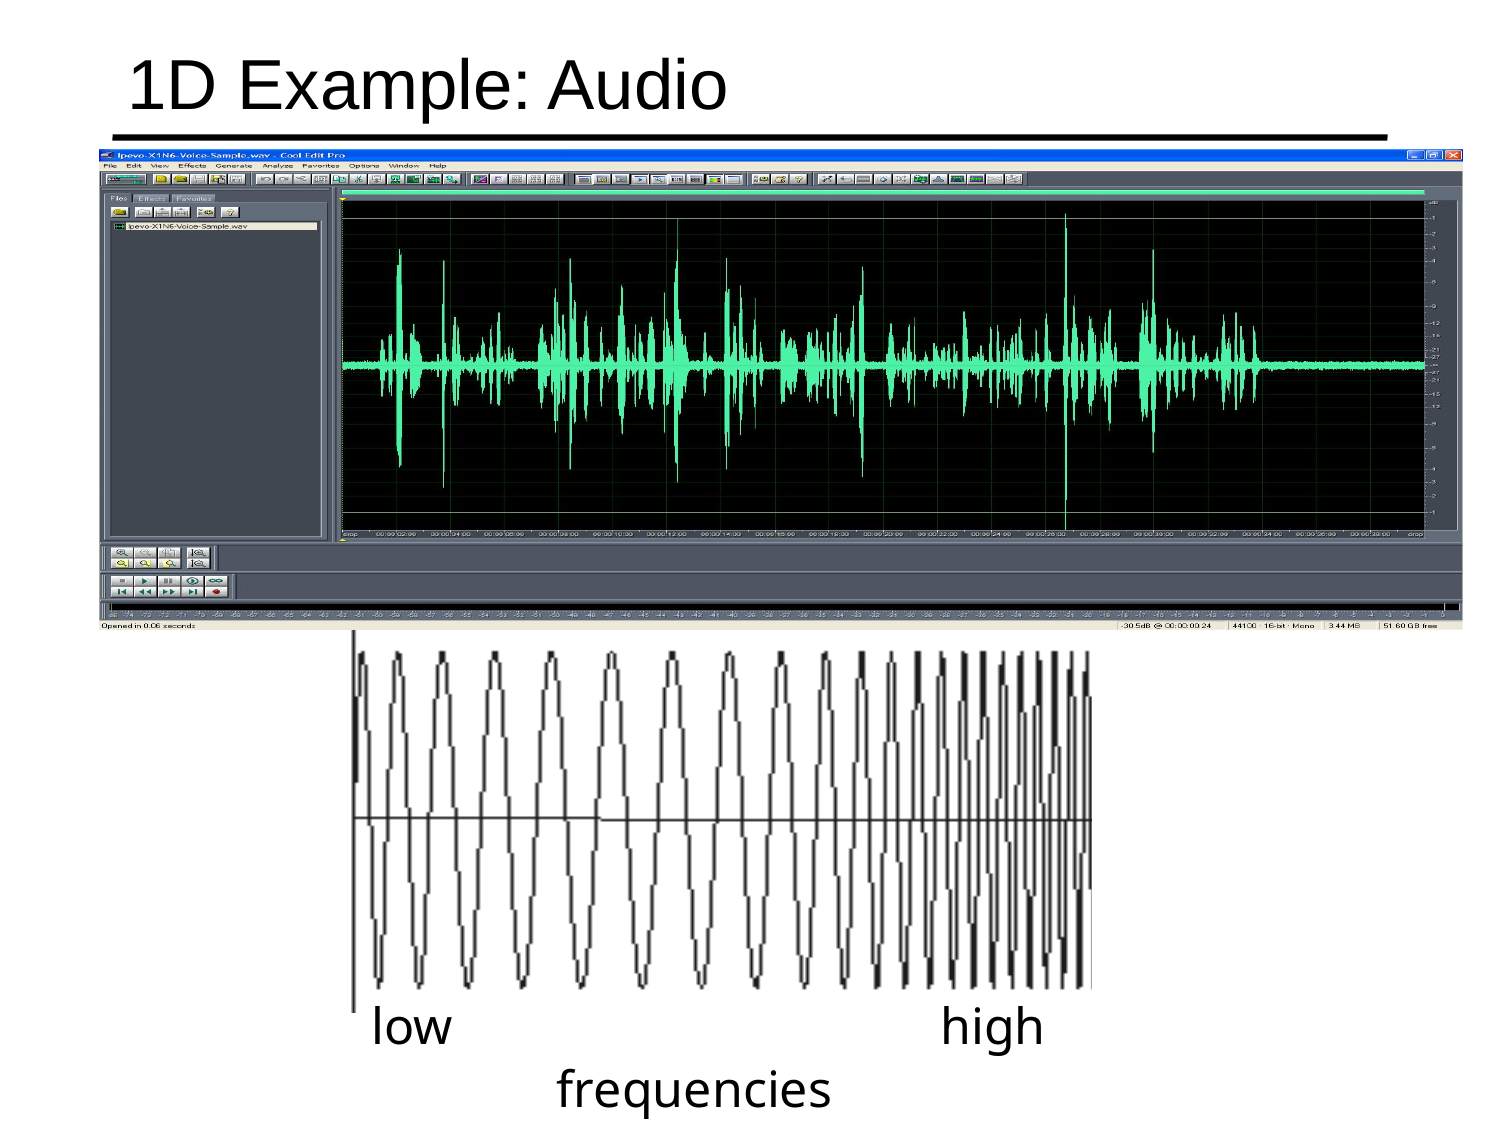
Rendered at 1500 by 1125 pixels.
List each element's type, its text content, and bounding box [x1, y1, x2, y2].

text_box frequencies [542, 1049, 848, 1125]
picture [99, 149, 1463, 1013]
text_box low [356, 1021, 468, 1063]
text_box high [925, 1021, 1061, 1063]
title 1D Example: Audio [112, 12, 1388, 148]
